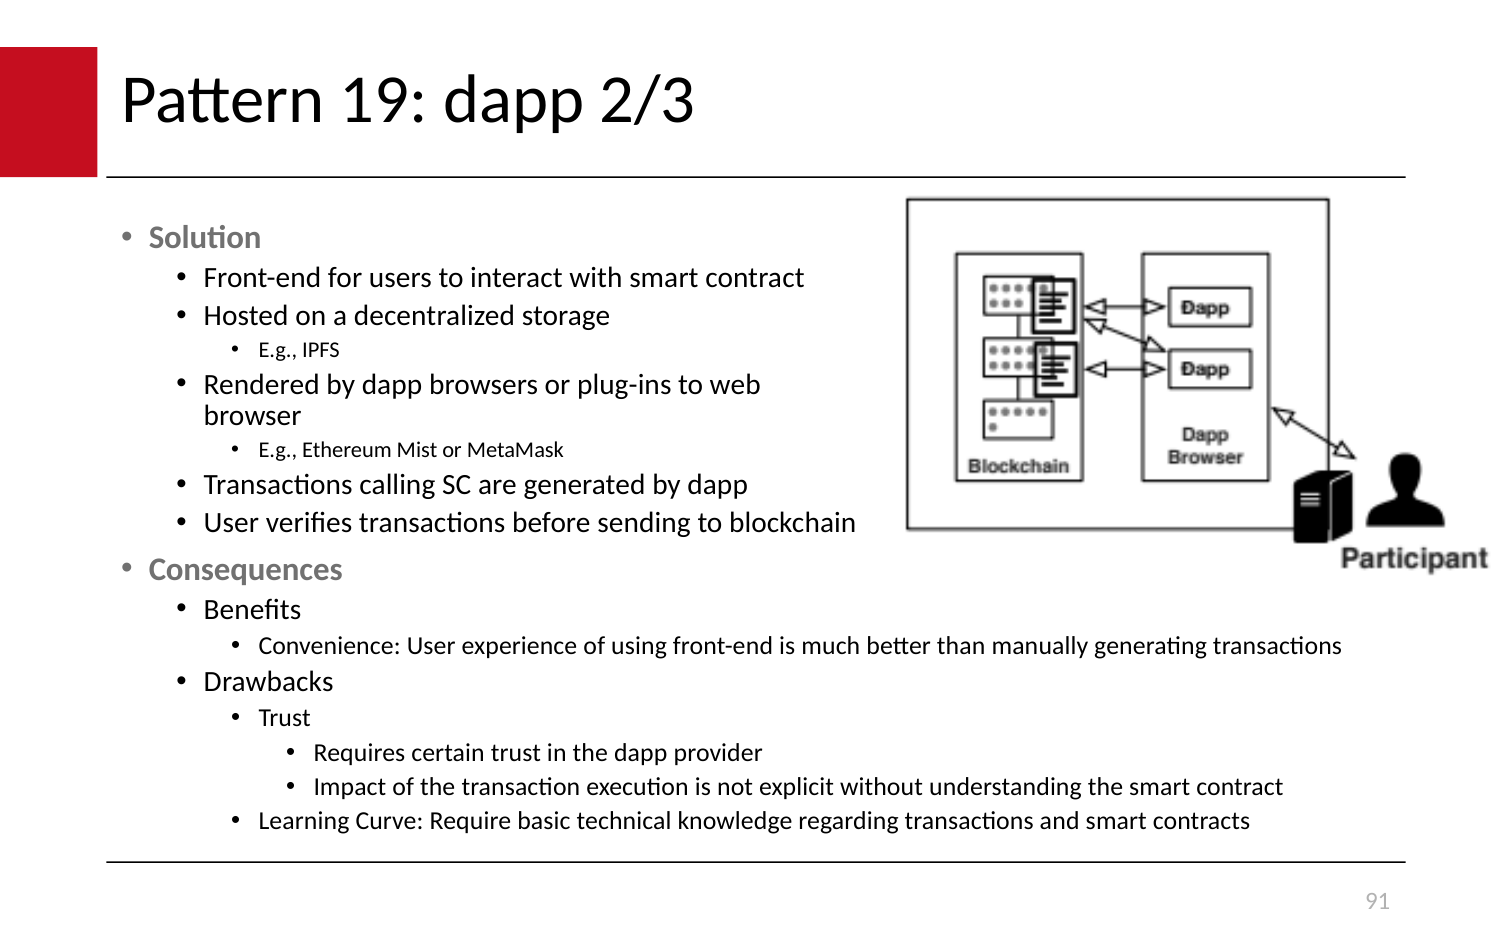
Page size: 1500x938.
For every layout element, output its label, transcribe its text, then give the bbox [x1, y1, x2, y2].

list Solution Front-end for users to interact with smart contract Hosted on a decentralized storage E.g., IPFS Rendered by dapp browsers or plug-ins to web browser E.g., Ethereum Mist or MetaMask Transactions calling SC are generated by dapp User verifies transactions before sending to blockchain Consequences Benefits Convenience: User experience of using front-end is much better than manually generating transactions Drawbacks Trust Requires certain trust in the dapp provider Impact of the transaction execution is not explicit without understanding the smart contract Learning Curve: Require basic technical knowledge regarding transactions and smart contracts [106, 212, 1406, 844]
picture [891, 181, 1500, 584]
slide_number 91 [1101, 880, 1406, 918]
title Pattern 19: dapp 2/3 [106, 47, 1406, 154]
